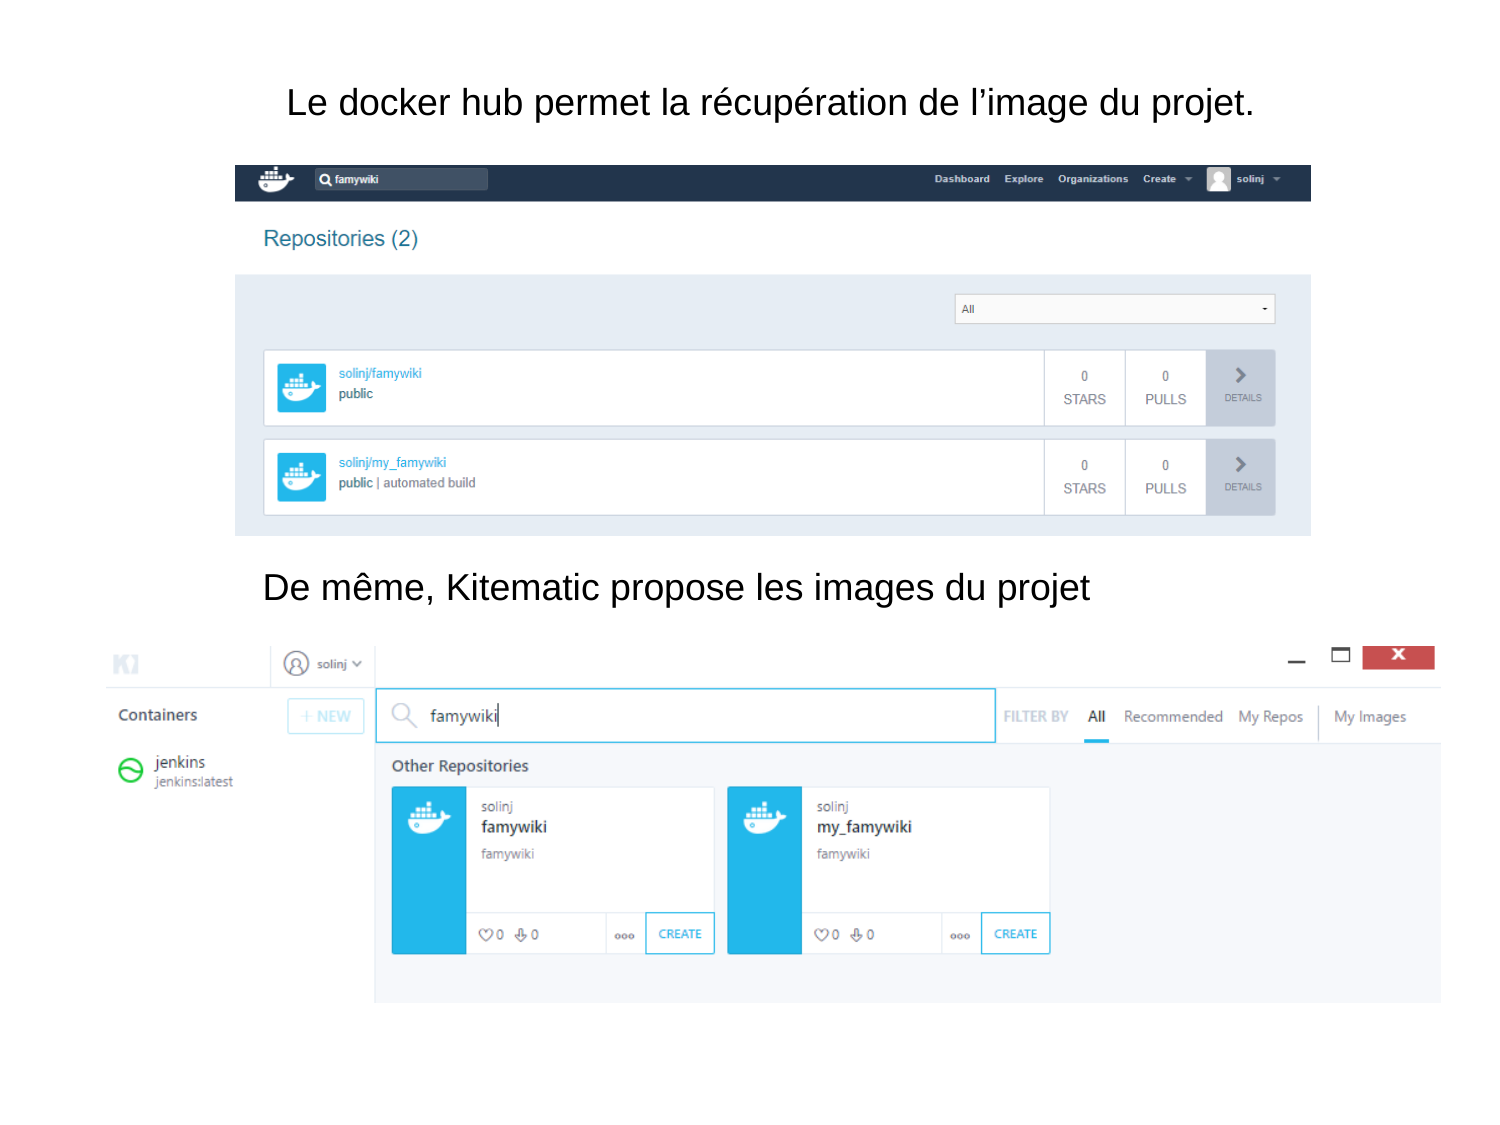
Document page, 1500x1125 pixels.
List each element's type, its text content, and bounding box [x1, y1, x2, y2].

text_box De même, Kitematic propose les images du projet [247, 555, 1288, 612]
picture [235, 165, 1312, 536]
picture [106, 646, 1442, 1004]
text_box Le docker hub permet la récupération de l’image du projet. [271, 70, 1288, 128]
